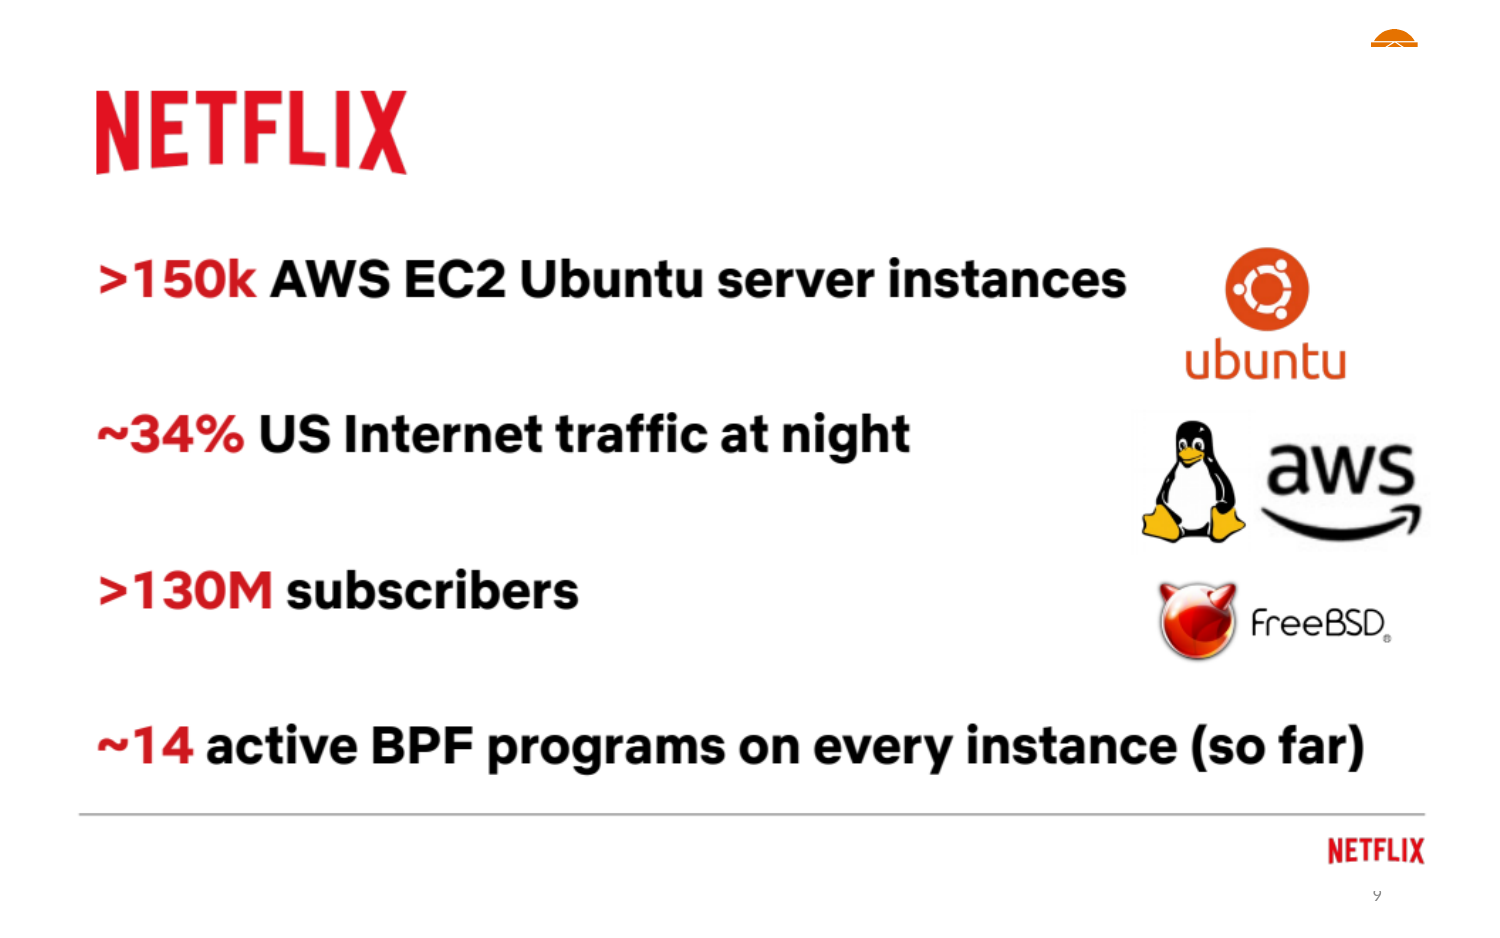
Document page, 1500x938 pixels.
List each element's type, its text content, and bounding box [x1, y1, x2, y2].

picture [0, 47, 1500, 890]
slide_number 9 [1059, 891, 1397, 919]
